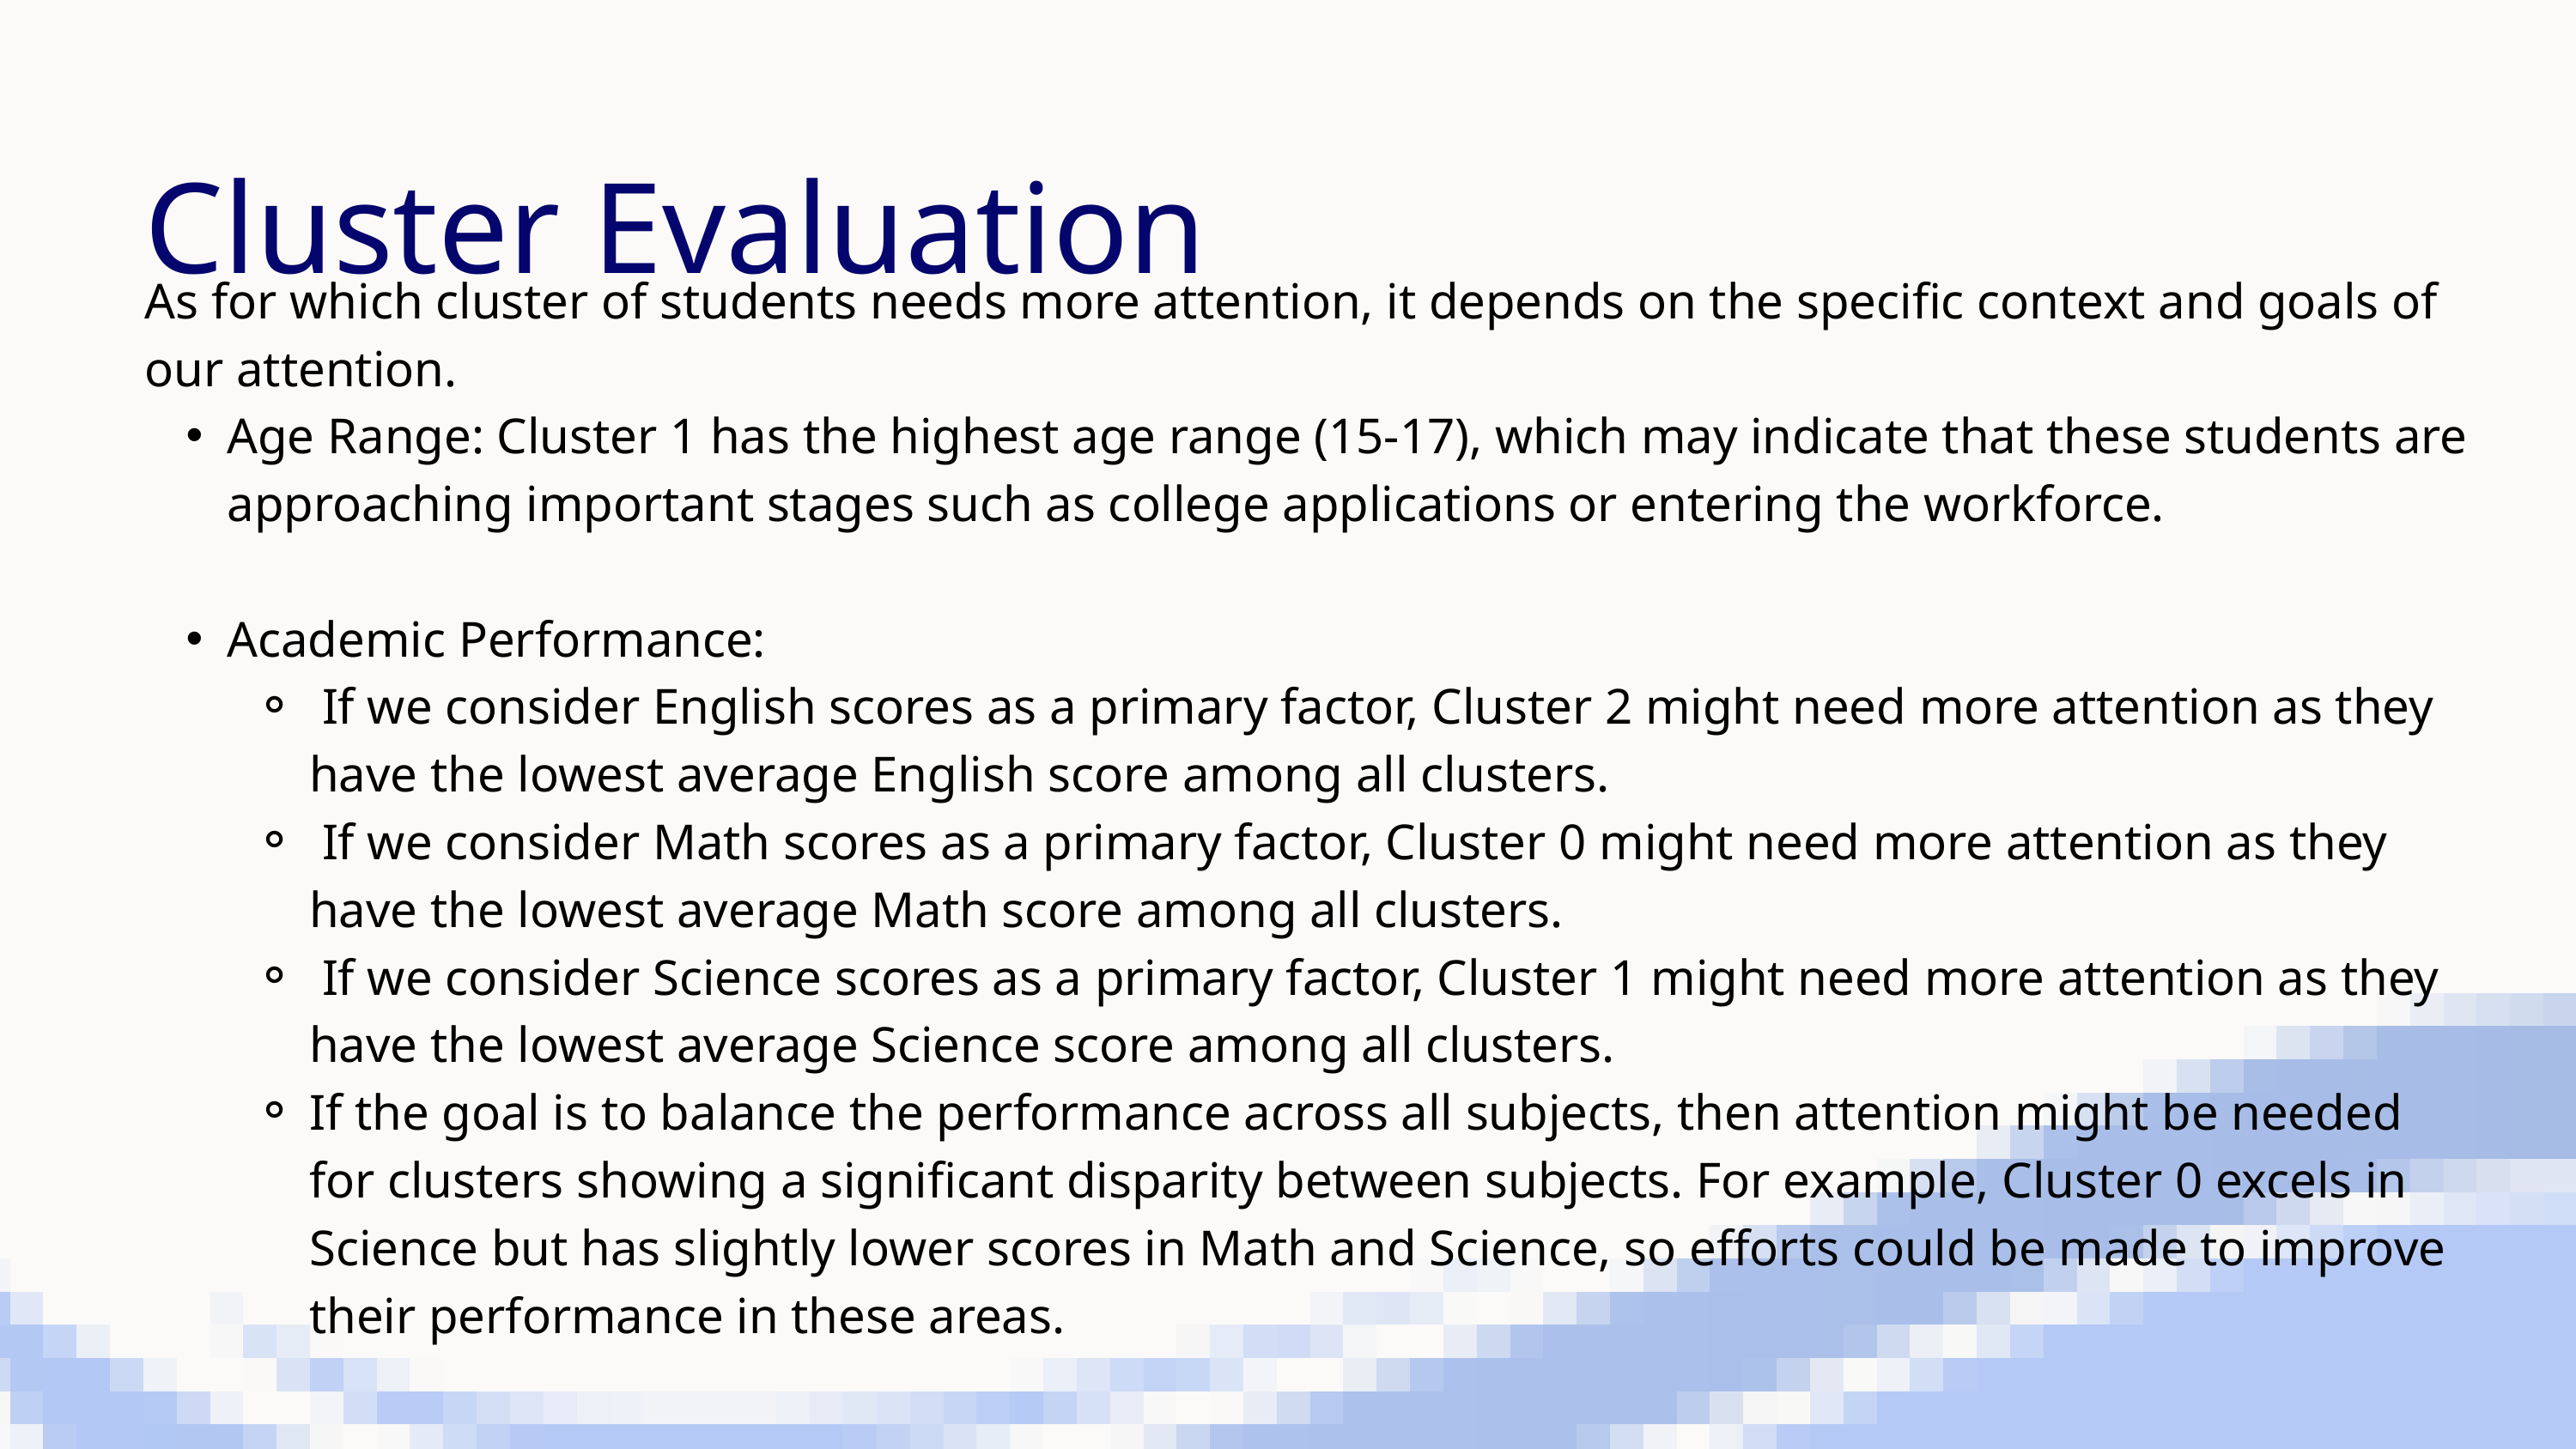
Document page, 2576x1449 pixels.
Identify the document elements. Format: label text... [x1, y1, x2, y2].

text_box As for which cluster of students needs more attention, it depends on the specific context and goals of our attention. Age Range: Cluster 1 has the highest age range (15-17), which may indicate that these students are approaching important stages such as college applications or entering the workforce. Academic Performance: If we consider English scores as a primary factor, Cluster 2 might need more attention as they have the lowest average English score among all clusters. If we consider Math scores as a primary factor, Cluster 0 might need more attention as they have the lowest average Math score among all clusters. If we consider Science scores as a primary factor, Cluster 1 might need more attention as they have the lowest average Science score among all clusters. If the goal is to balance the performance across all subjects, then attention might be needed for clusters showing a significant disparity between subjects. For example, Cluster 0 excels in Science but has slightly lower scores in Math and Science, so efforts could be made to improve their performance in these areas. [144, 260, 2479, 1410]
text_box Cluster Evaluation [144, 123, 2479, 260]
text_box [0, 993, 2576, 1449]
